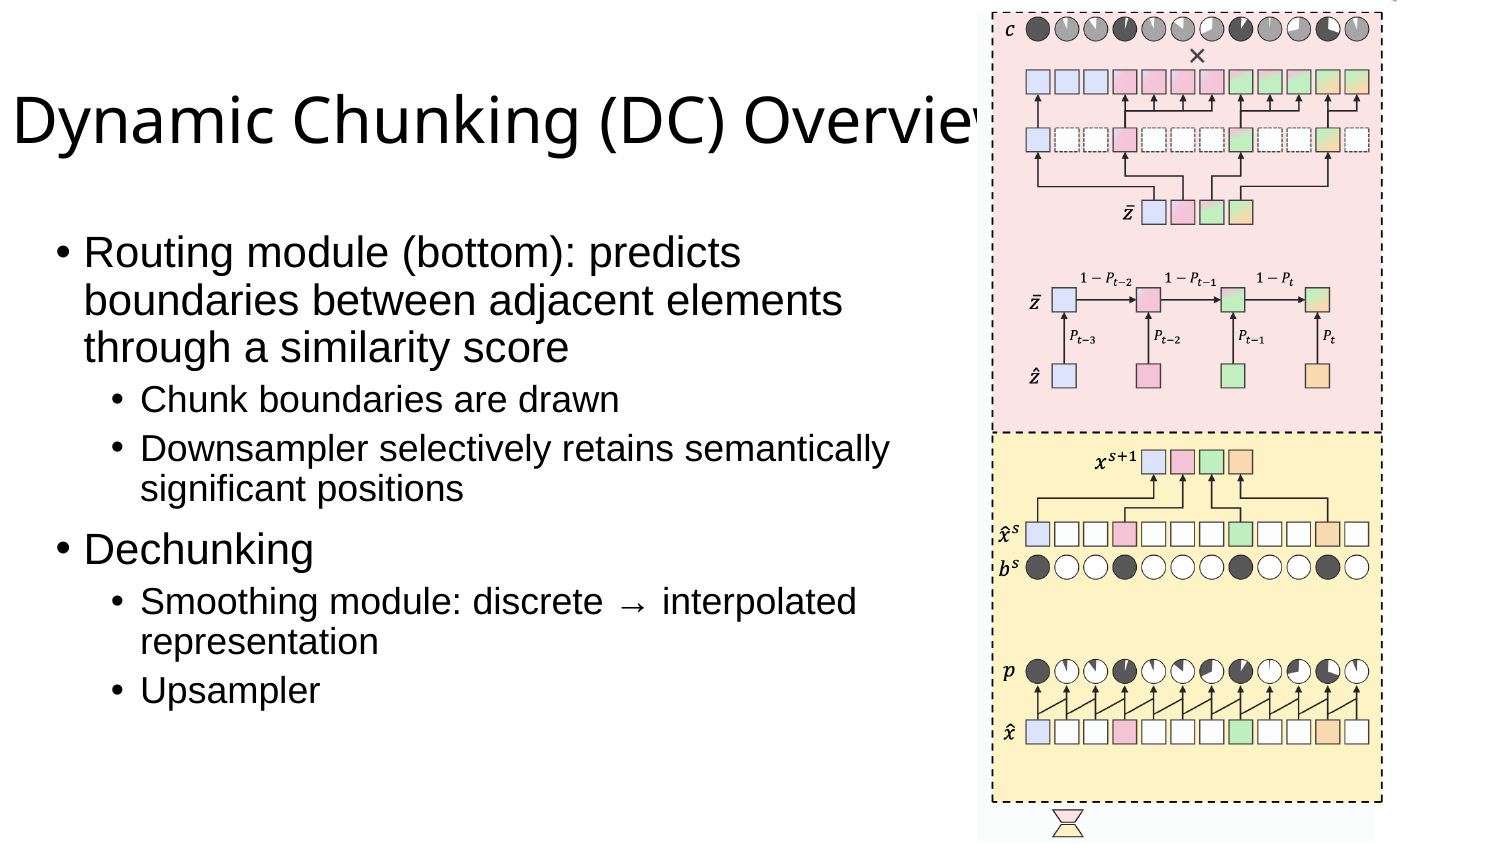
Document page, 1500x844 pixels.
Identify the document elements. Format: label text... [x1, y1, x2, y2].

list Routing module (bottom): predicts boundaries between adjacent elements through a similarity score Chunk boundaries are drawn Downsampler selectively retains semantically significant positions Dechunking Smoothing module: discrete → interpolated representation Upsampler [43, 224, 908, 760]
picture [976, 0, 1398, 844]
title Dynamic Chunking (DC) Overview [0, 40, 971, 205]
